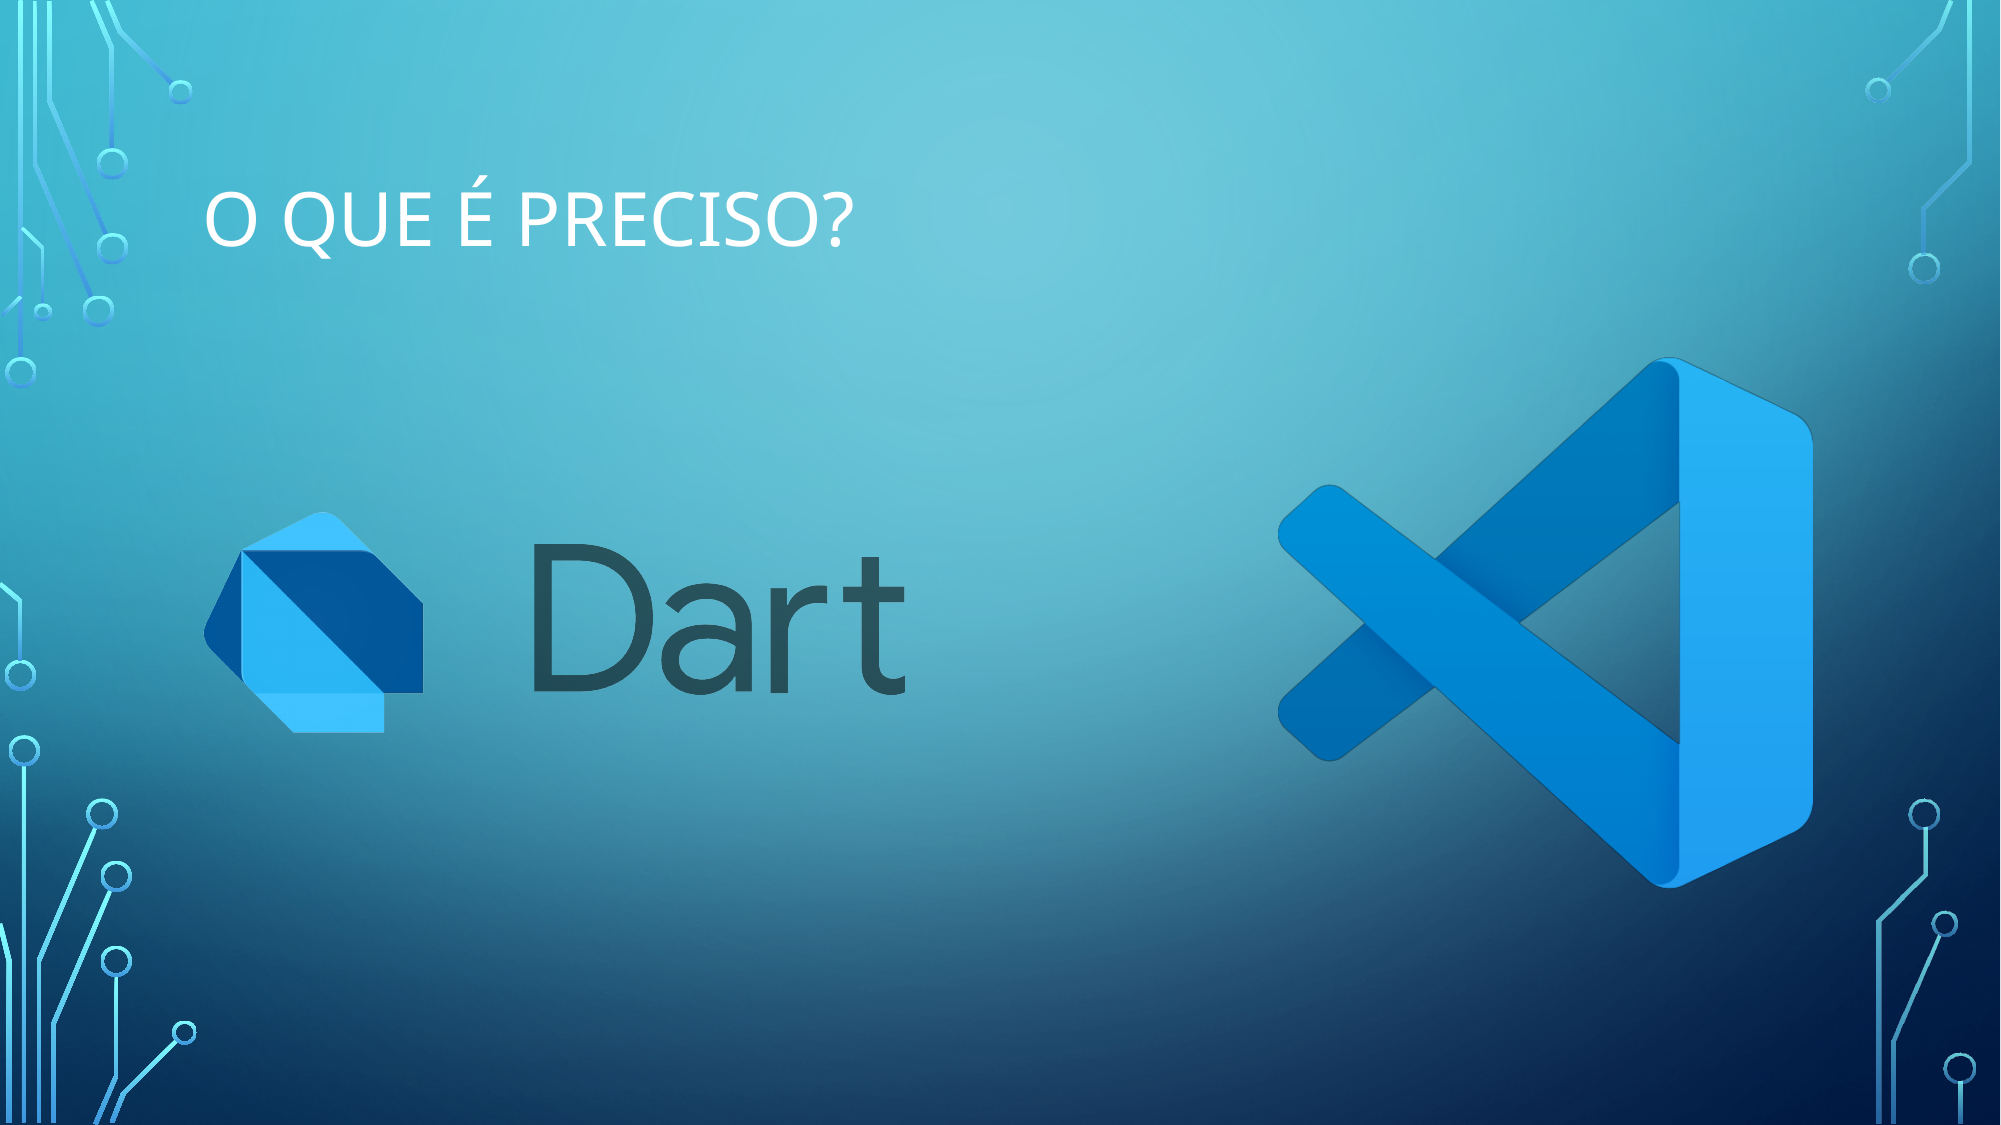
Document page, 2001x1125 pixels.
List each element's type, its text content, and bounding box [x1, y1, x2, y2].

picture [1278, 355, 1813, 890]
title O que é preciso? [187, 101, 1813, 344]
picture [186, 416, 923, 830]
